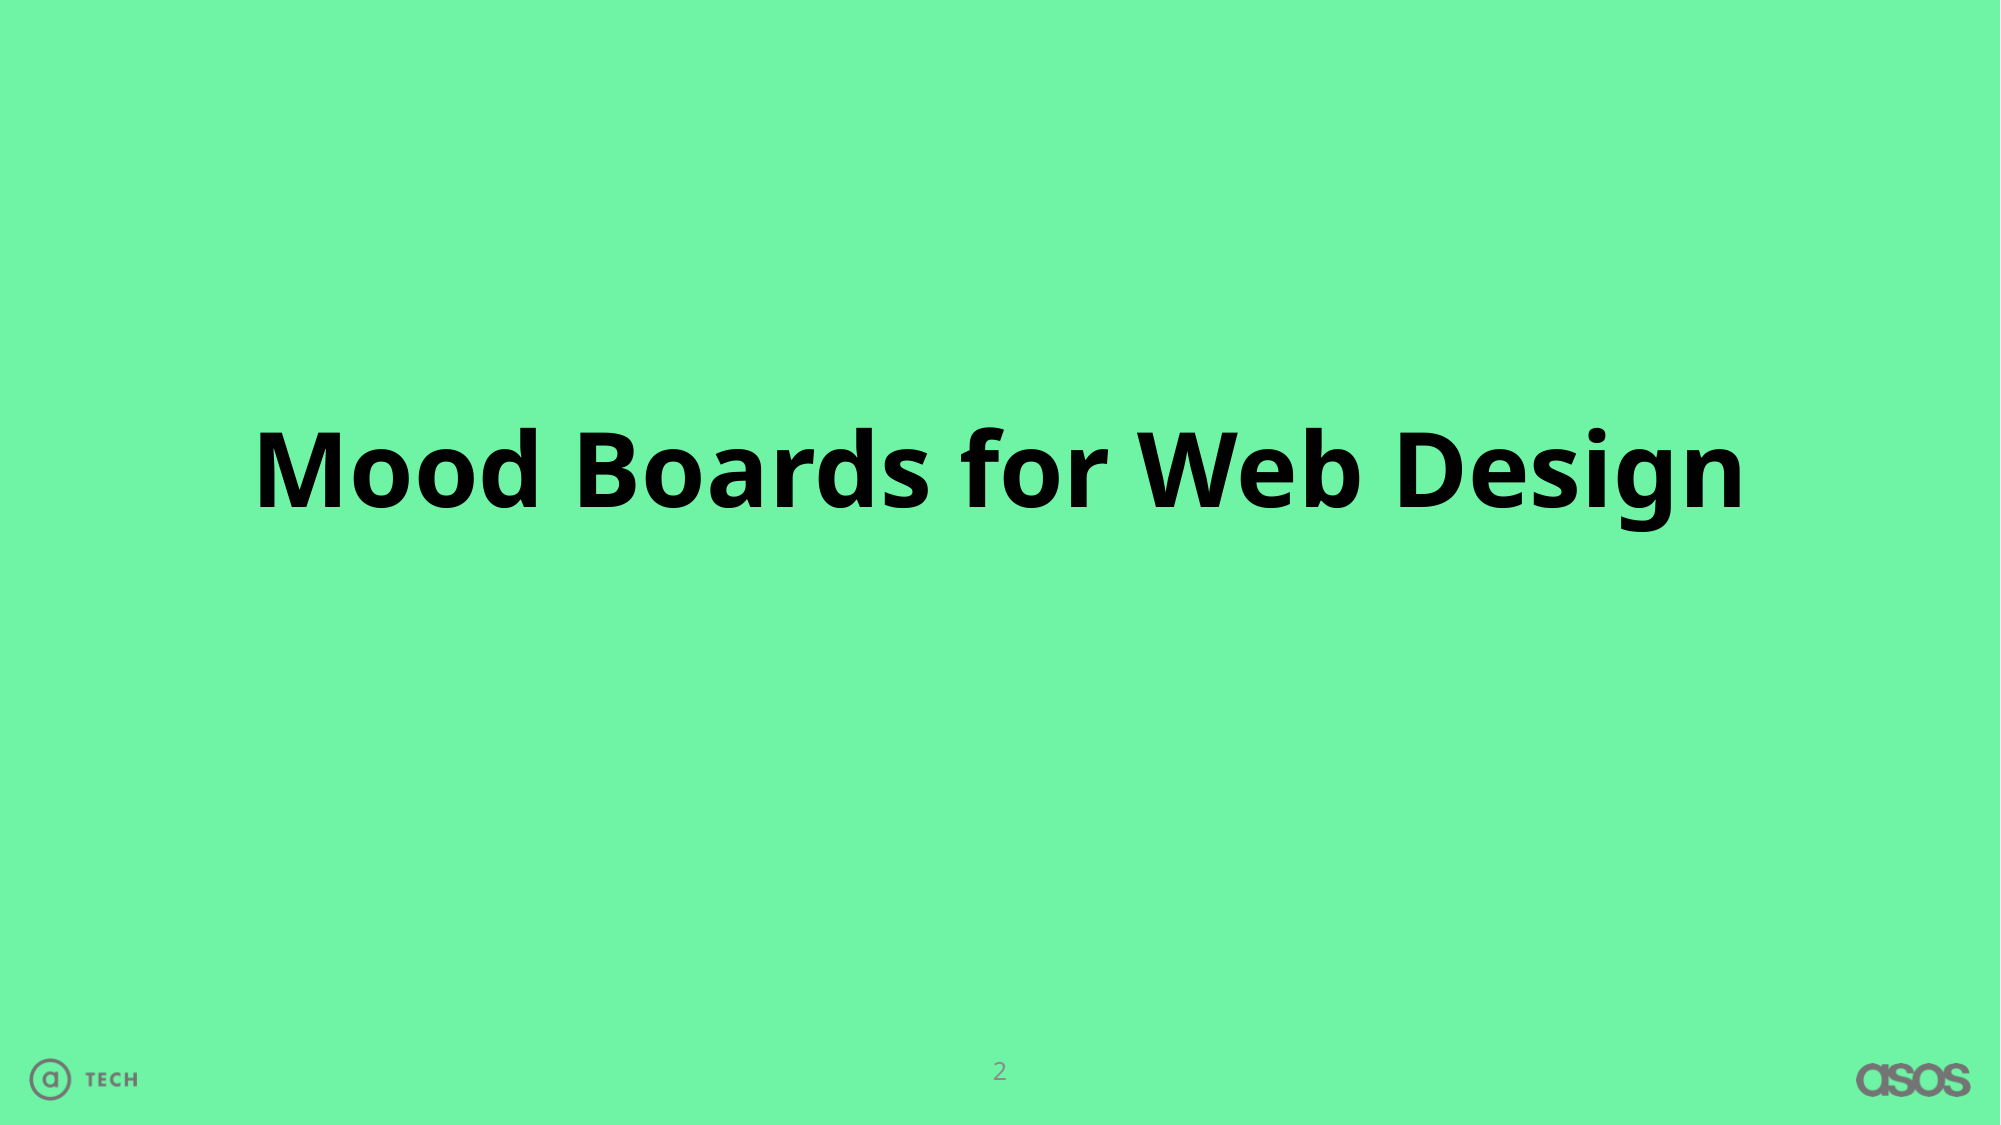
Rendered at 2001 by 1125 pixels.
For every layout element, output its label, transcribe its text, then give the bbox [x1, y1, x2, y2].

list Mood Boards for Web Design [77, 410, 1923, 731]
